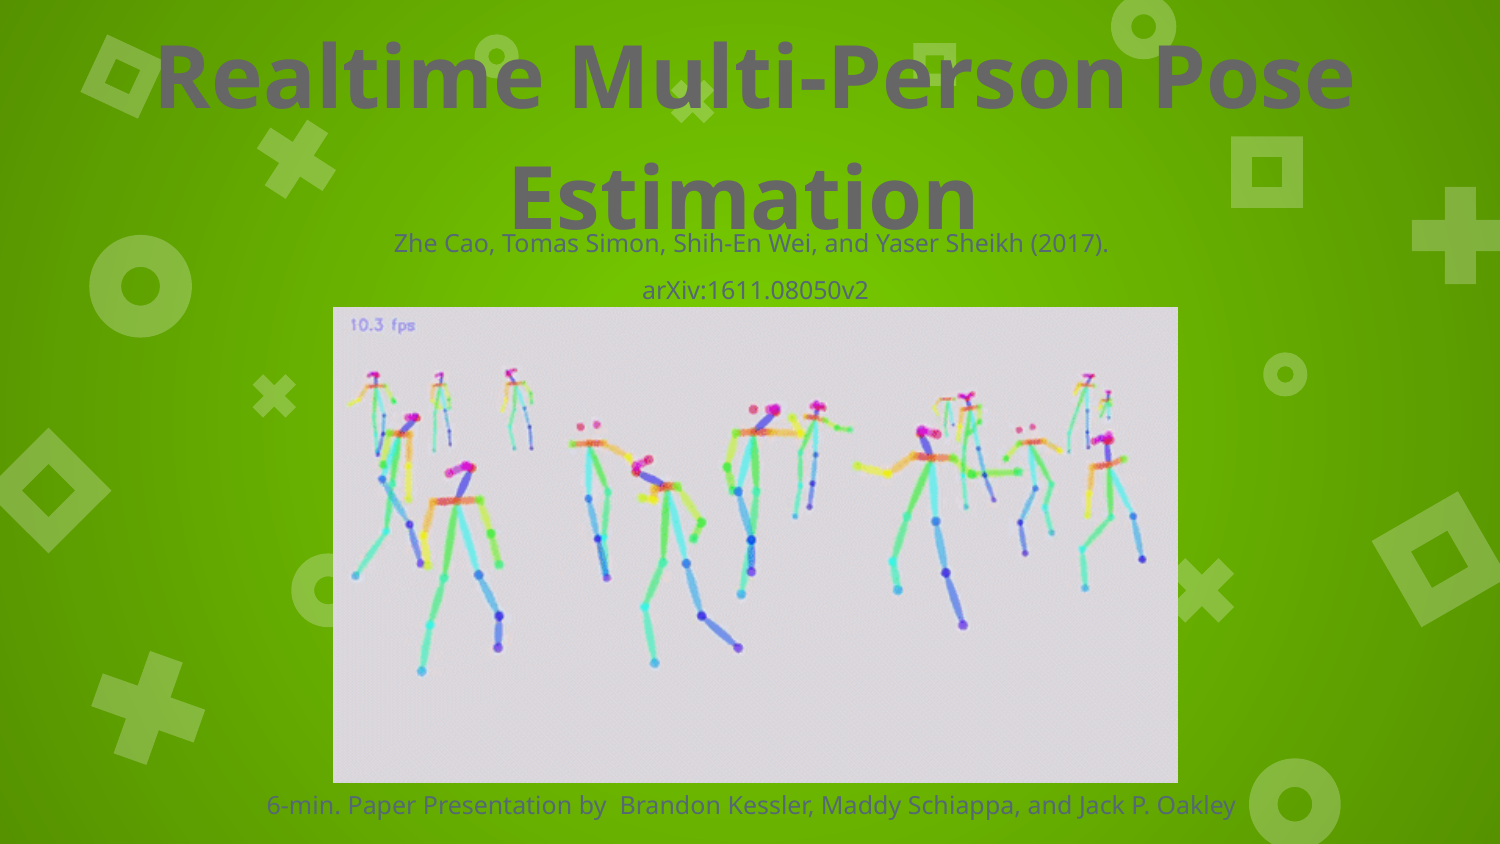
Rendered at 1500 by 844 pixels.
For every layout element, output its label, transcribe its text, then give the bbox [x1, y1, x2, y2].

text_box Zhe Cao, Tomas Simon, Shih-En Wei, and Yaser Sheikh (2017). arXiv:1611.08050v2 [17, 218, 1493, 308]
picture [333, 307, 1178, 784]
title Realtime Multi-Person Pose Estimation [10, 0, 1500, 253]
subtitle 6-min. Paper Presentation by Brandon Kessler, Maddy Schiappa, and Jack P. Oakley [10, 770, 1500, 844]
